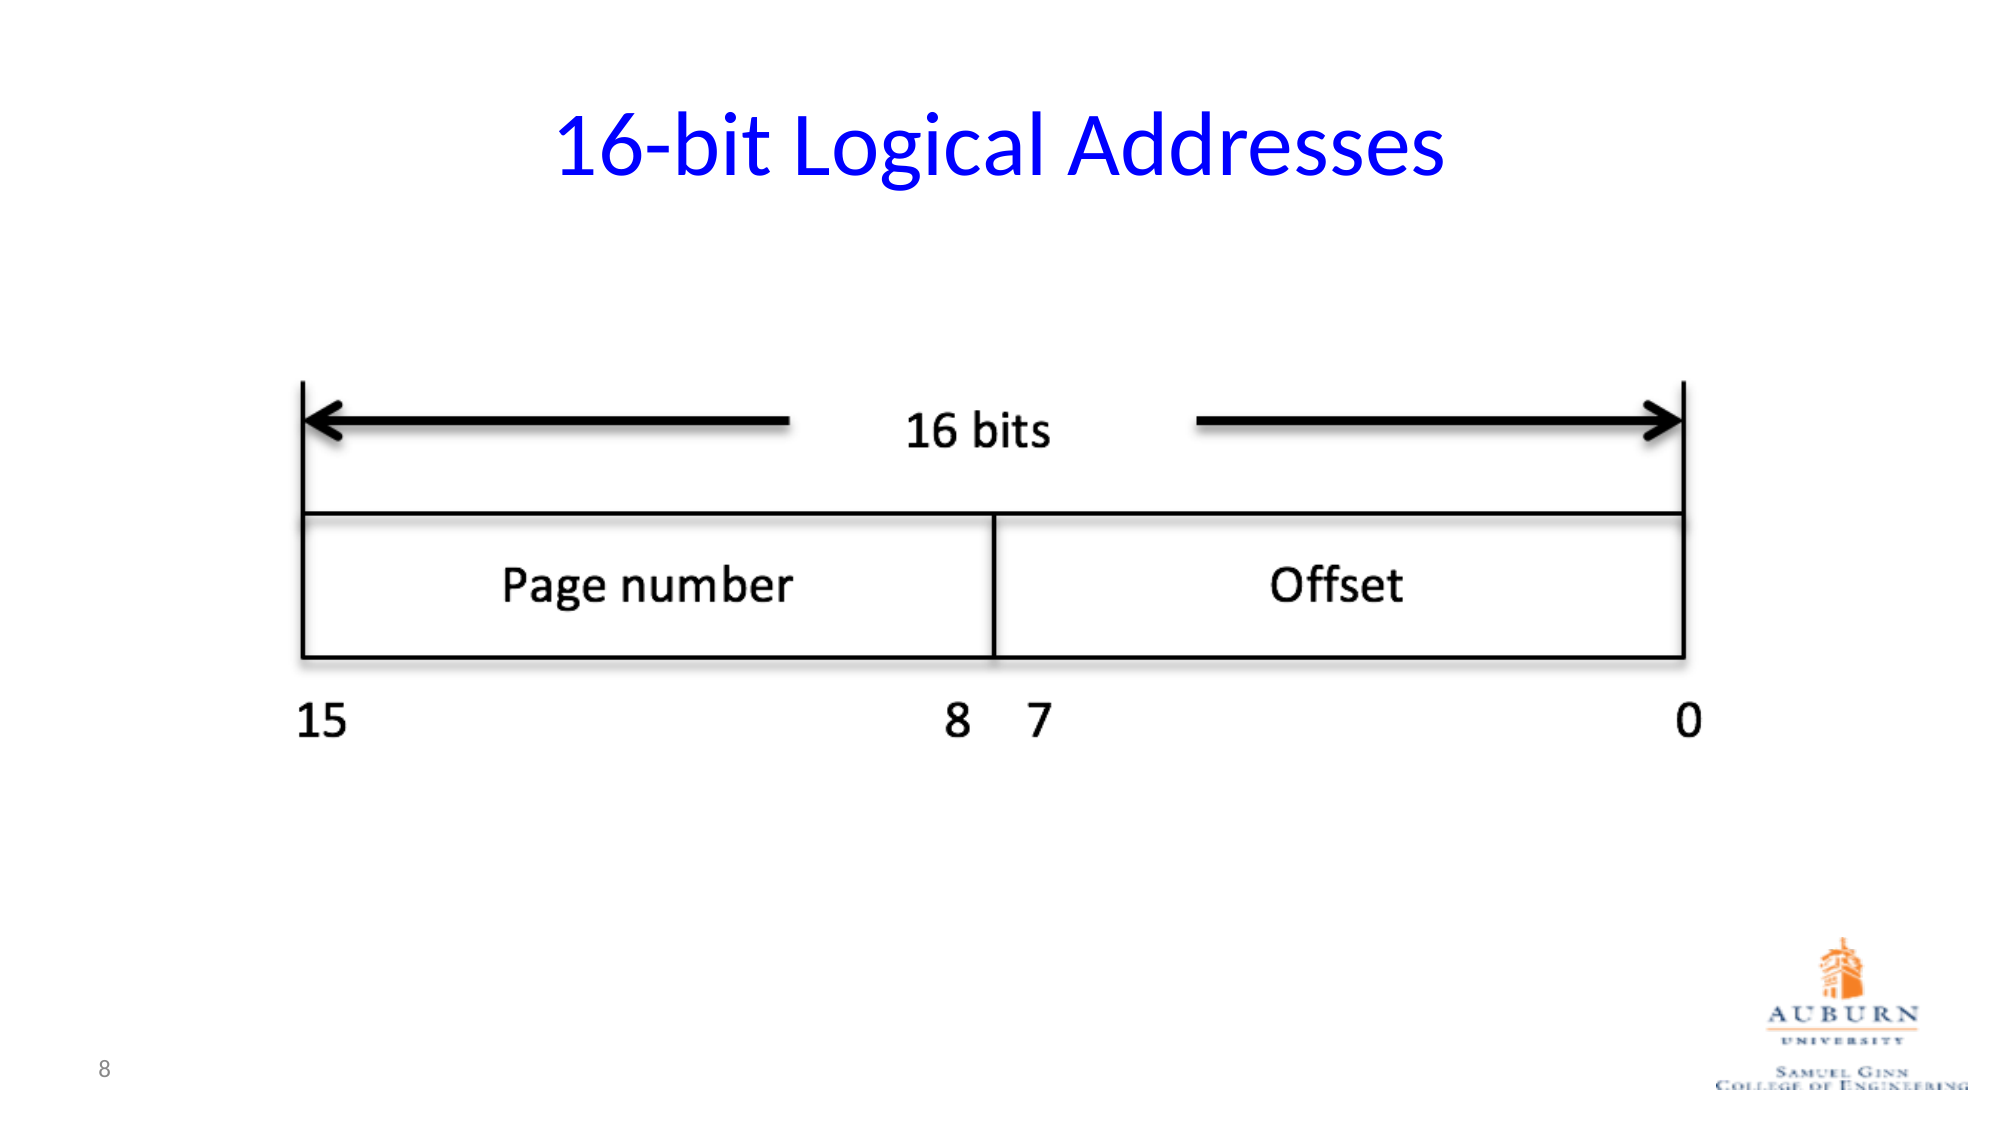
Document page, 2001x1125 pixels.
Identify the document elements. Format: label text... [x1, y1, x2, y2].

picture [1716, 937, 1968, 1090]
picture [249, 360, 1751, 765]
title 16-bit Logical Addresses [99, 45, 1900, 233]
slide_number 8 [83, 1037, 300, 1098]
